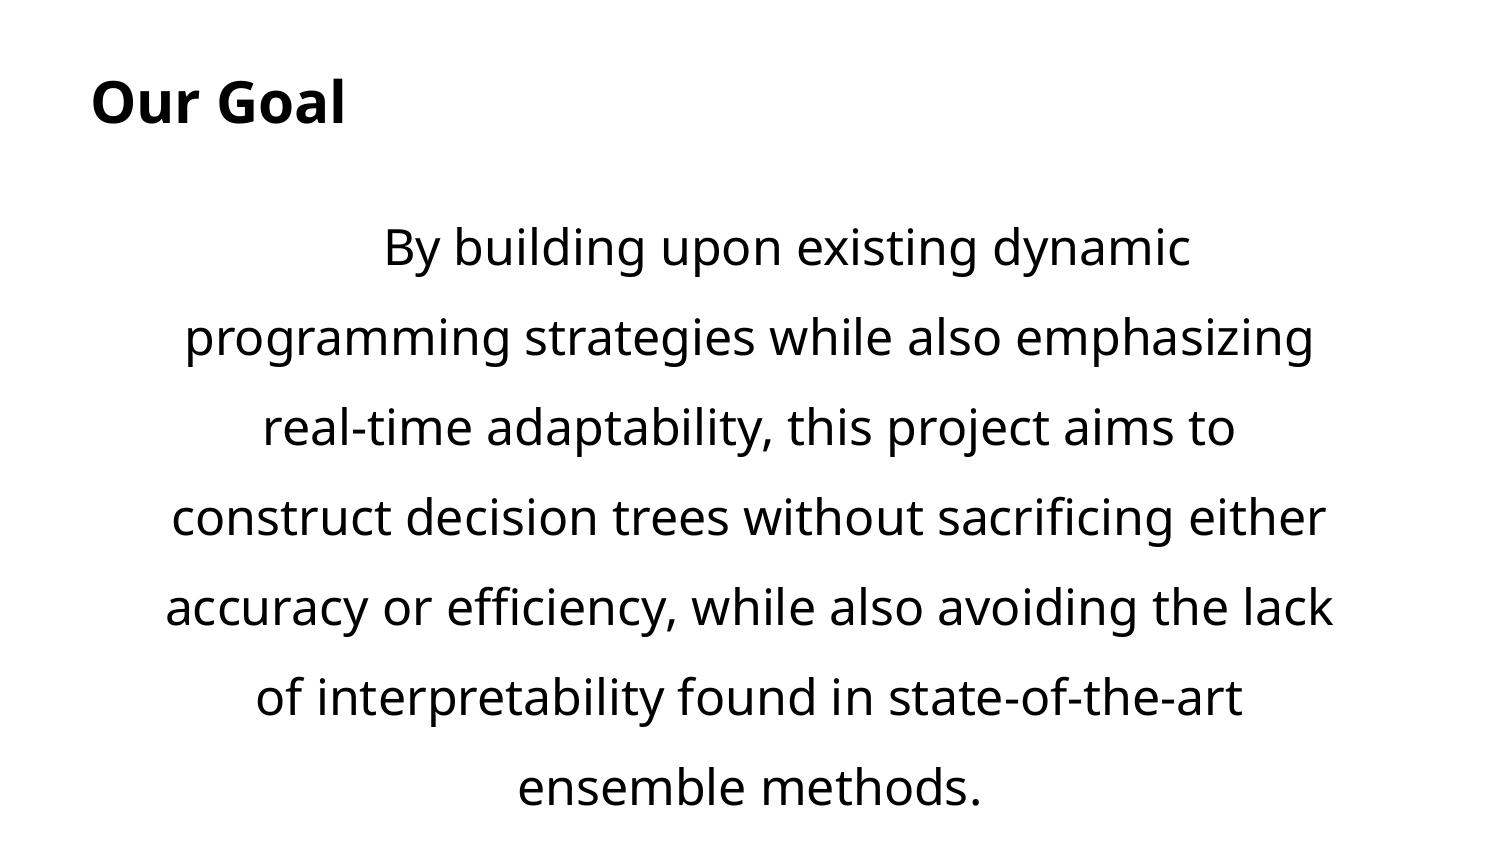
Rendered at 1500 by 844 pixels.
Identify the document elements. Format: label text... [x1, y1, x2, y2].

title Our Goal [75, 50, 1425, 144]
text_box By building upon existing dynamic programming strategies while also emphasizing real-time adaptability, this project aims to construct decision trees without sacrificing either accuracy or efficiency, while also avoiding the lack of interpretability found in state-of-the-art ensemble methods. [141, 170, 1359, 712]
